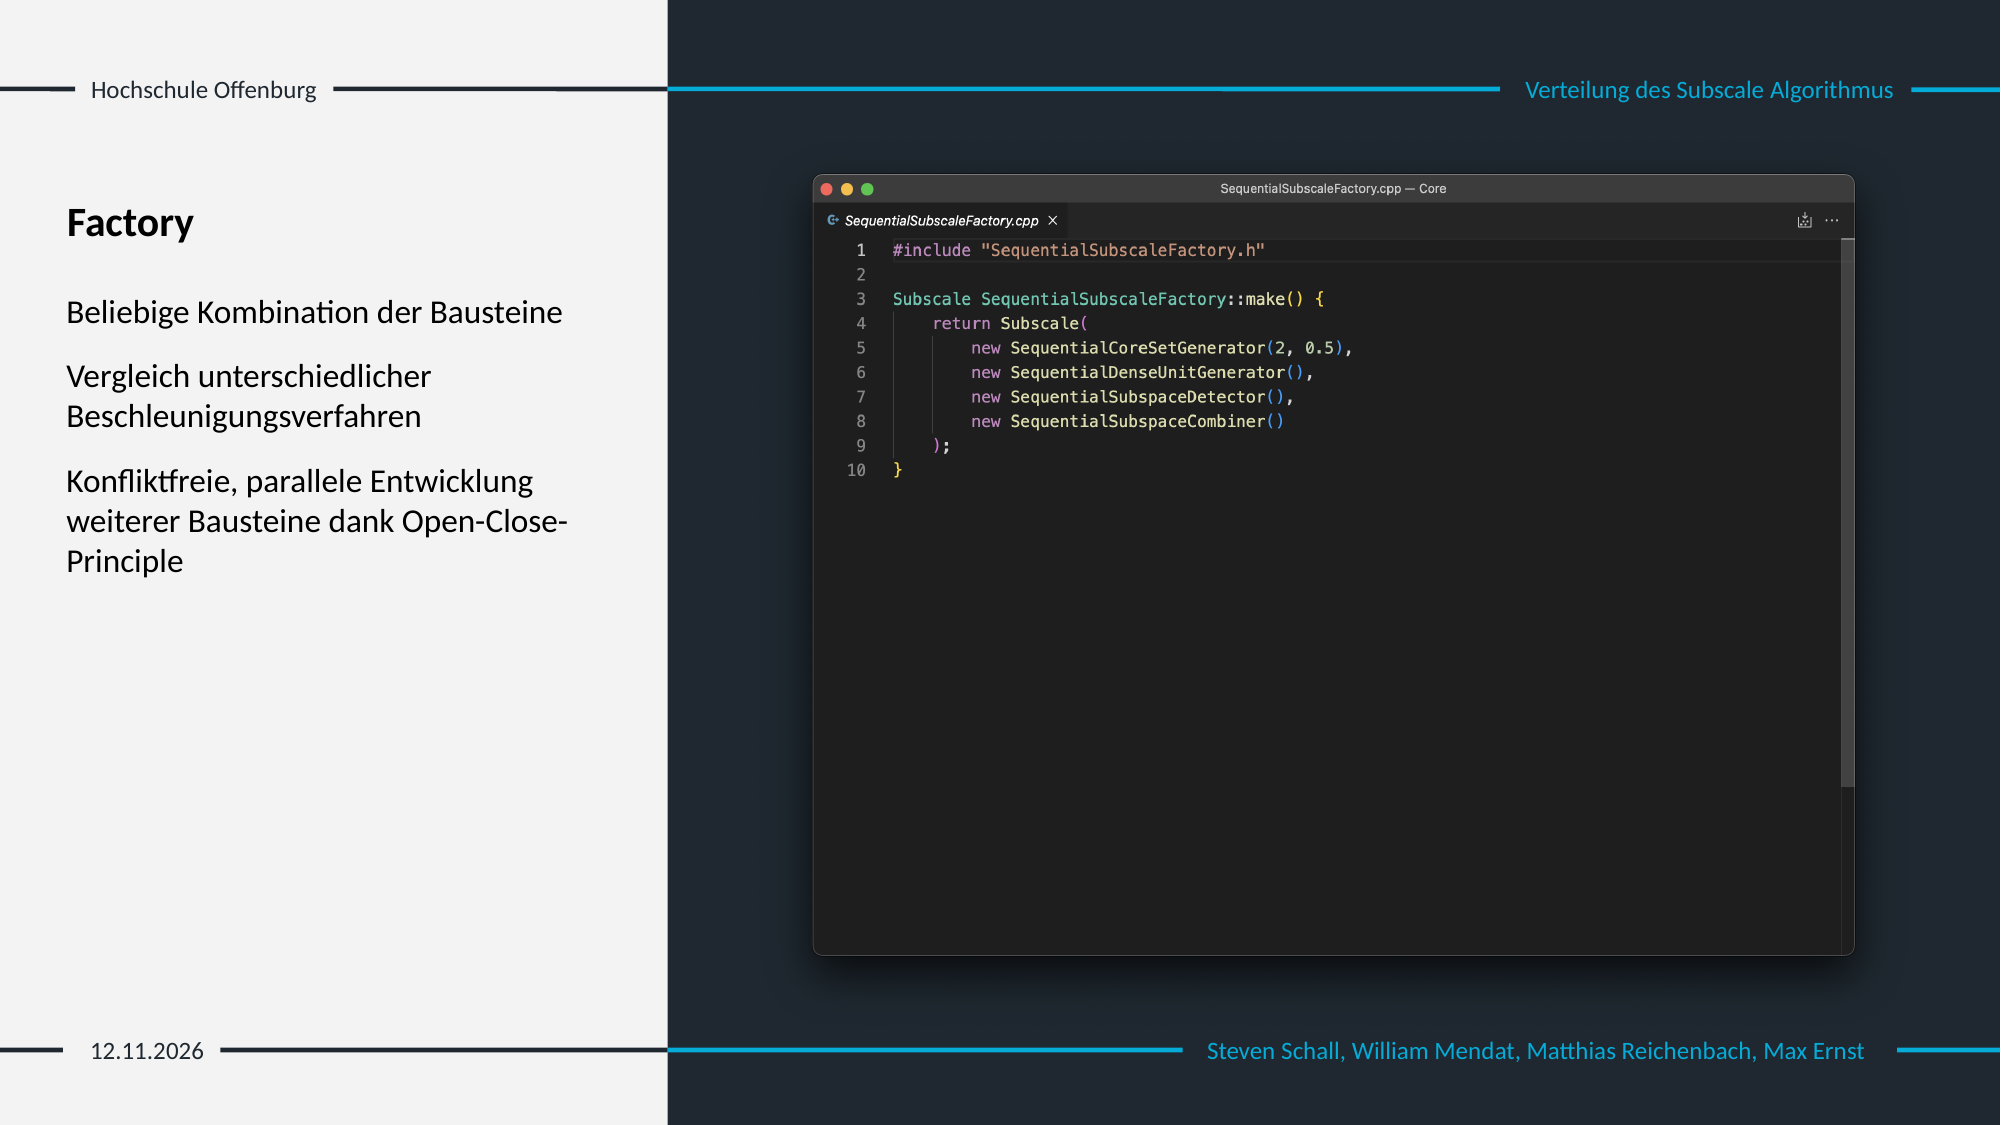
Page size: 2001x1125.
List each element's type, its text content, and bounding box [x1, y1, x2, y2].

text_box 13.02.2023 [75, 1020, 526, 1080]
text_box Hochschule Offenburg [76, 66, 333, 111]
text_box Factory [52, 187, 210, 253]
text_box Steven Schall, William Mendat, Matthias Reichenbach, Max Ernst [1192, 1039, 1887, 1072]
text_box Beliebige Kombination der Bausteine [51, 283, 612, 338]
picture [755, 134, 1912, 1031]
text_box Vergleich unterschiedlicher Beschleunigungsverfahren [51, 347, 612, 442]
text_box [0, 90, 670, 1125]
text_box Konfliktfreie, parallele Entwicklung weiterer Bausteine dank Open-Close-Principle [51, 451, 612, 587]
text_box [0, 0, 670, 88]
text_box Verteilung des Subscale Algorithmus [1510, 66, 1910, 111]
